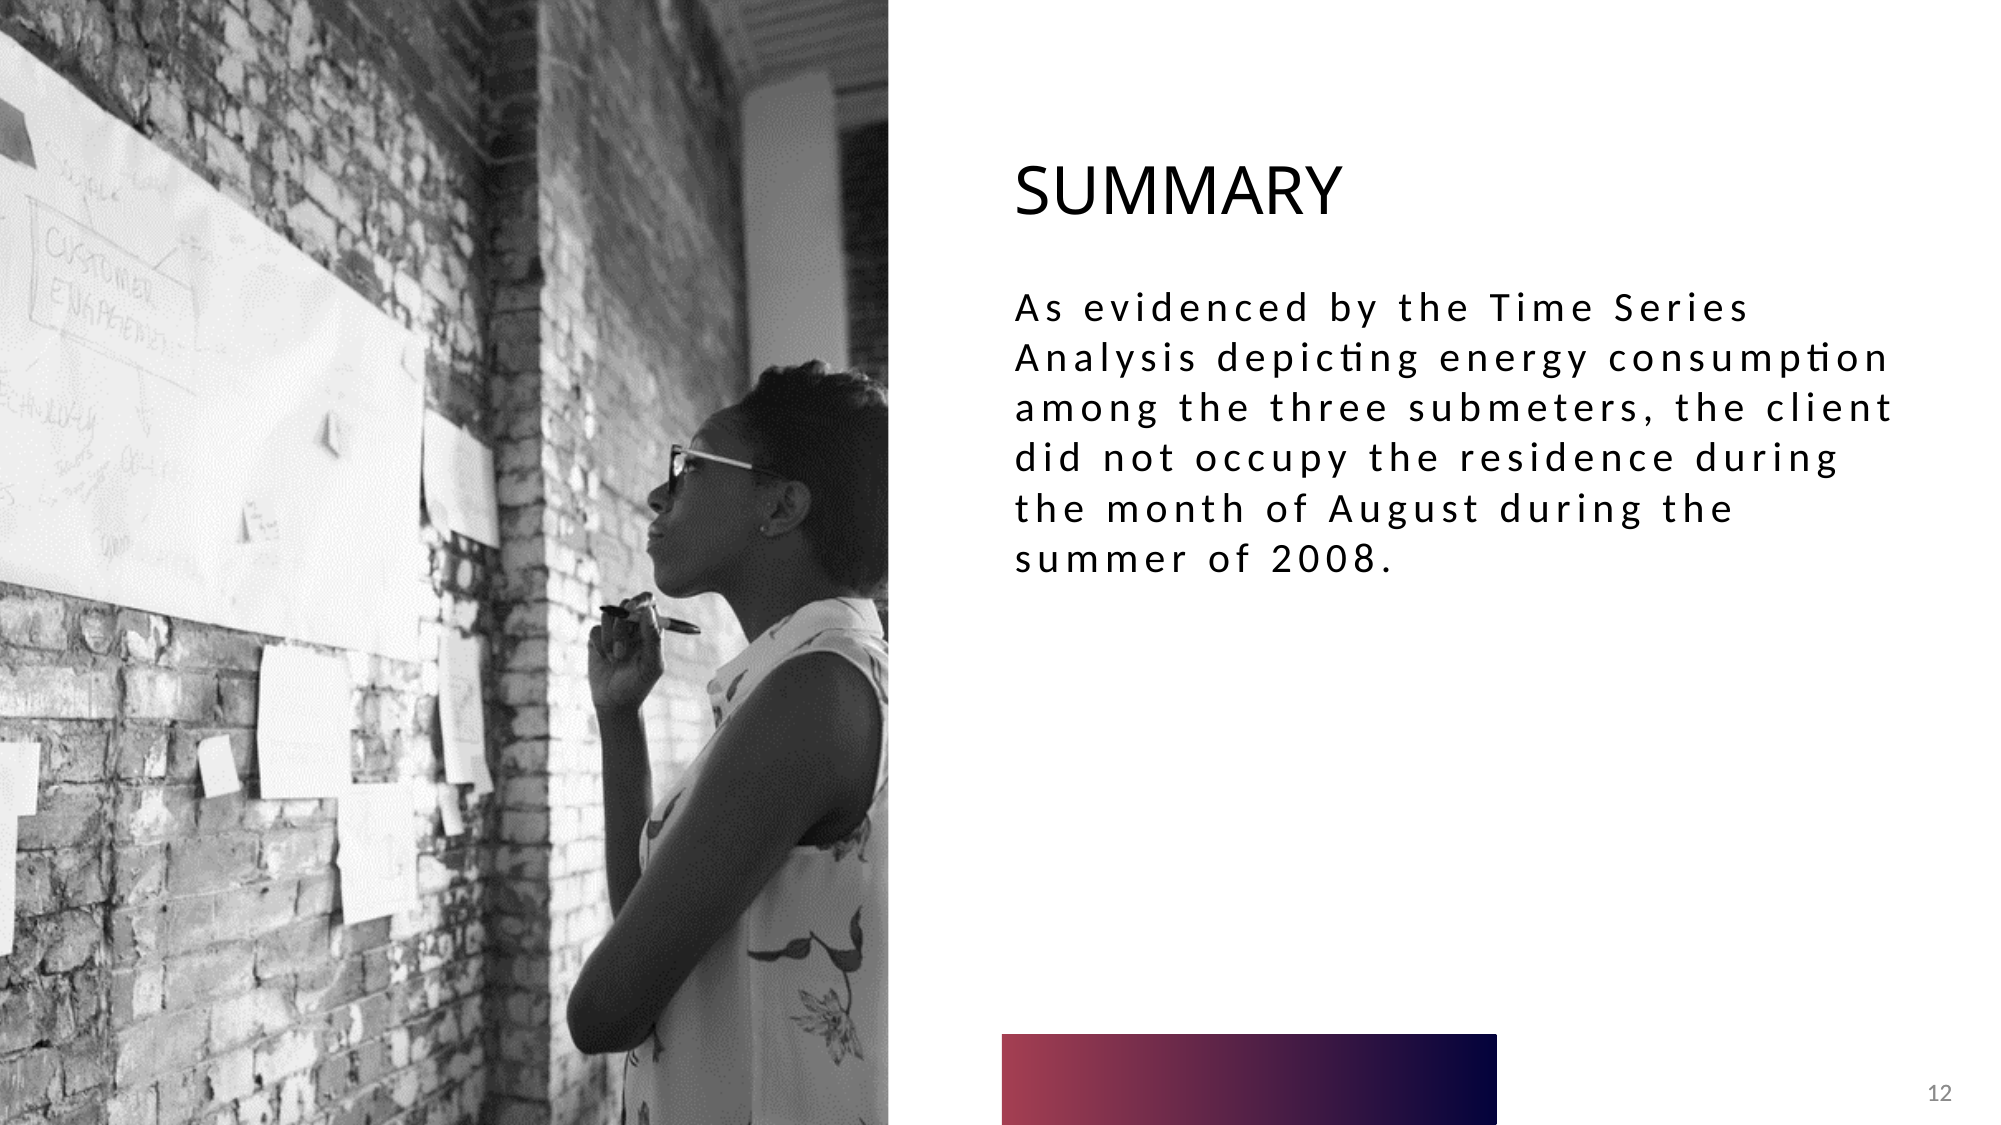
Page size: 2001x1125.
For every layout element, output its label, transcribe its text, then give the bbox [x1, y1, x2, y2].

list As evidenced by the Time Series Analysis depicting energy consumption among the three submeters, the client did not occupy the residence during the month of August during the summer of 2008. [999, 272, 1930, 963]
title SUMMARY [999, 100, 1968, 246]
slide_number 12 [1894, 1061, 1968, 1121]
picture [0, 0, 889, 1125]
